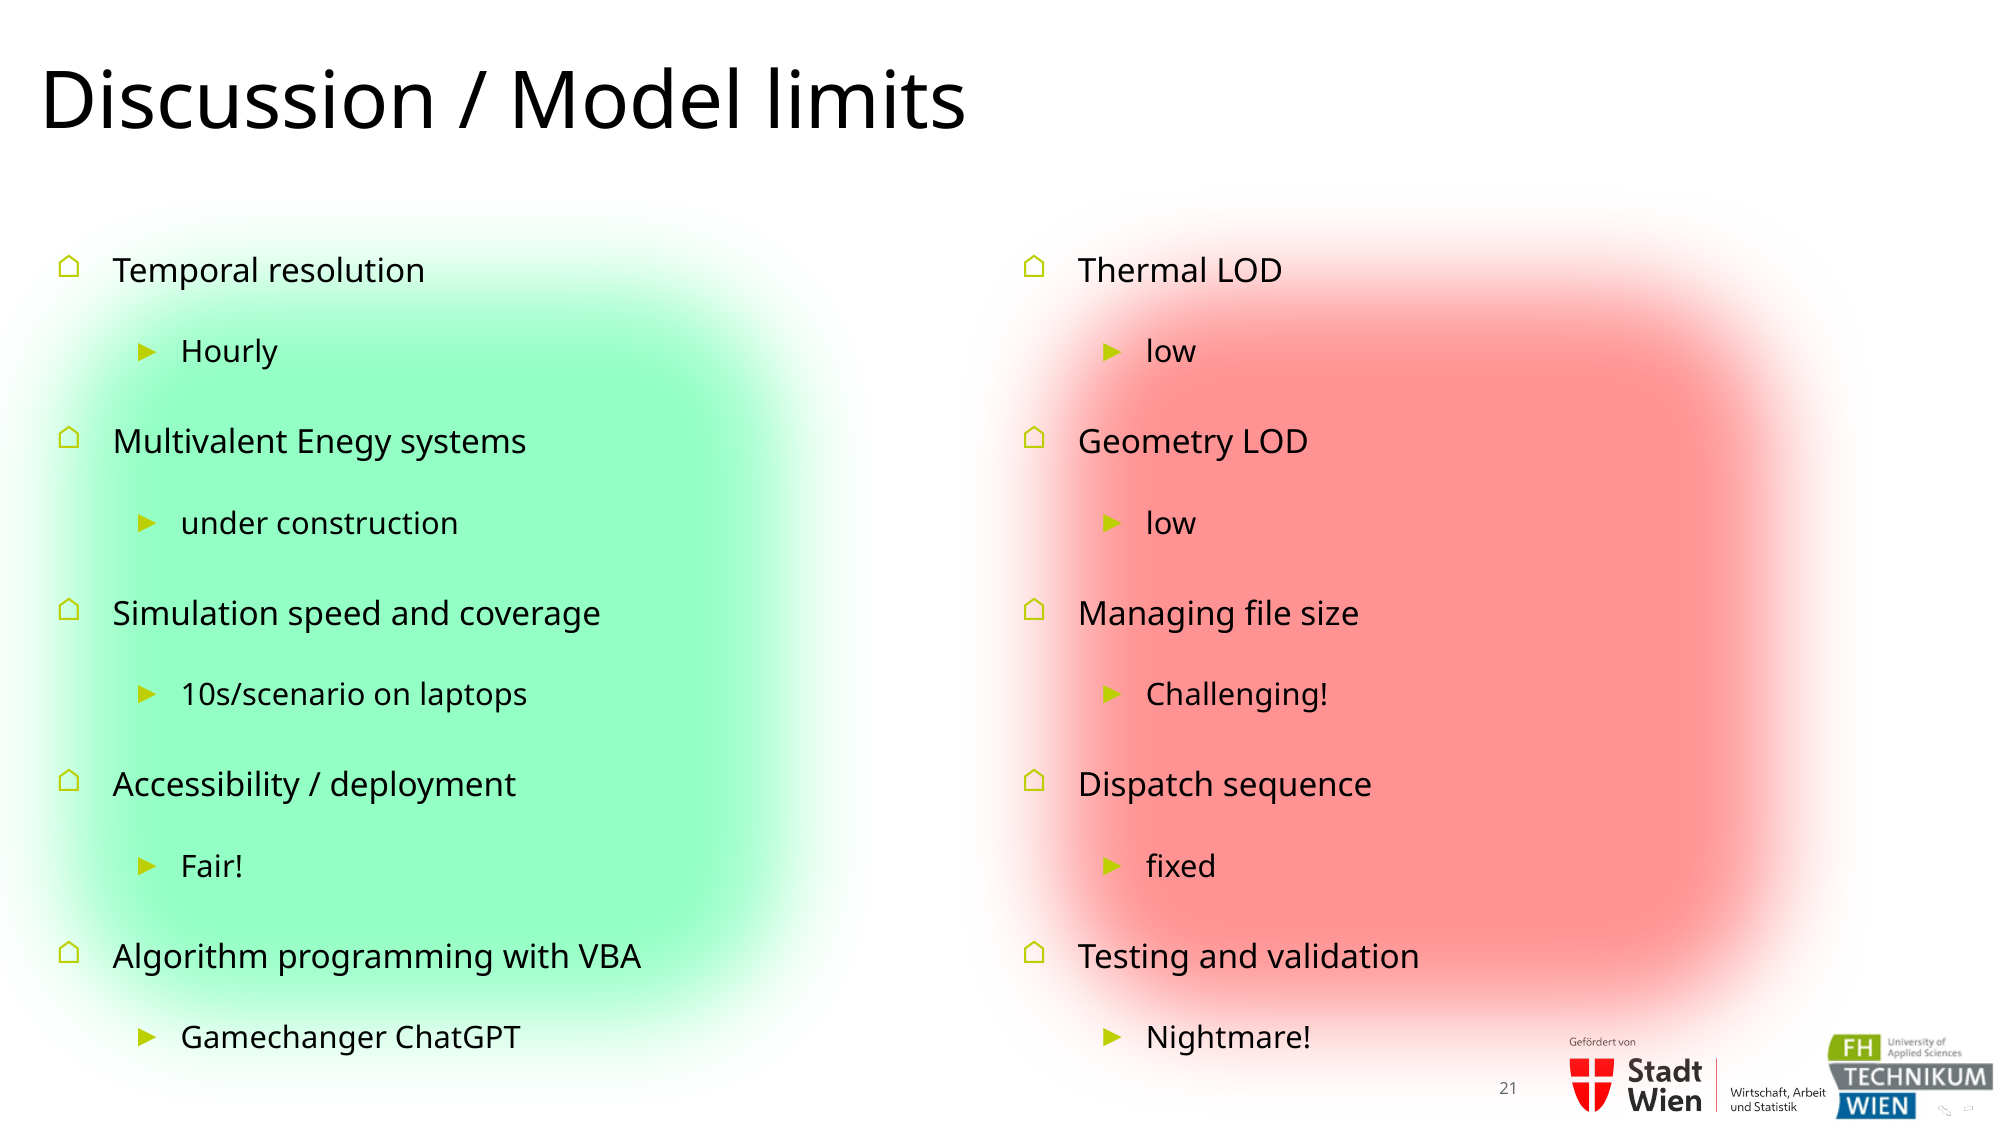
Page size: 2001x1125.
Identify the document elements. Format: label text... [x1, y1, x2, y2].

list Temporal resolution Hourly Multivalent Enegy systems under construction Simulation speed and coverage 10s/scenario on laptops Accessibility / deployment Fair! Algorithm programming with VBA Gamechanger ChatGPT Thermal LOD low Geometry LOD low Managing file size Challenging! Dispatch sequence fixed Testing and validation Nightmare! [39, 202, 2000, 1073]
slide_number 21 [1330, 1073, 1534, 1117]
picture [1563, 1073, 1999, 1124]
title Discussion / Model limits [39, 52, 1954, 155]
